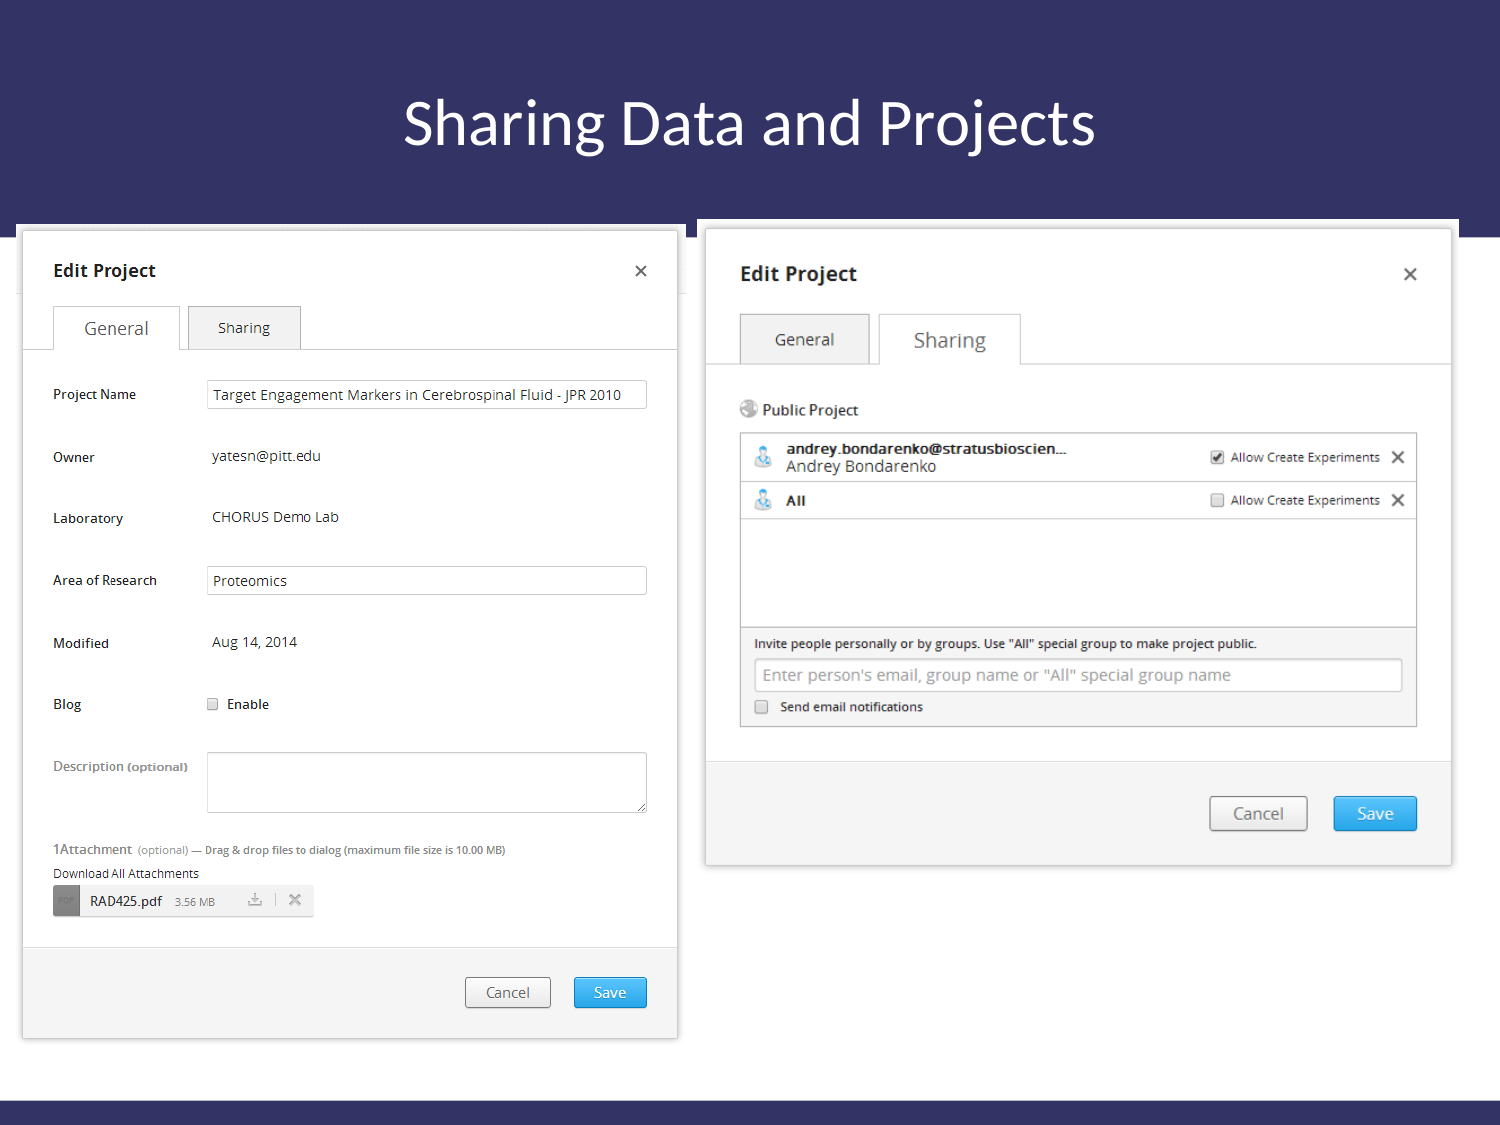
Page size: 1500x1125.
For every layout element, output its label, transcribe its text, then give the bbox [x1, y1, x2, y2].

title Sharing Data and Projects [75, 24, 1425, 213]
picture [16, 224, 686, 1045]
picture [697, 219, 1459, 874]
